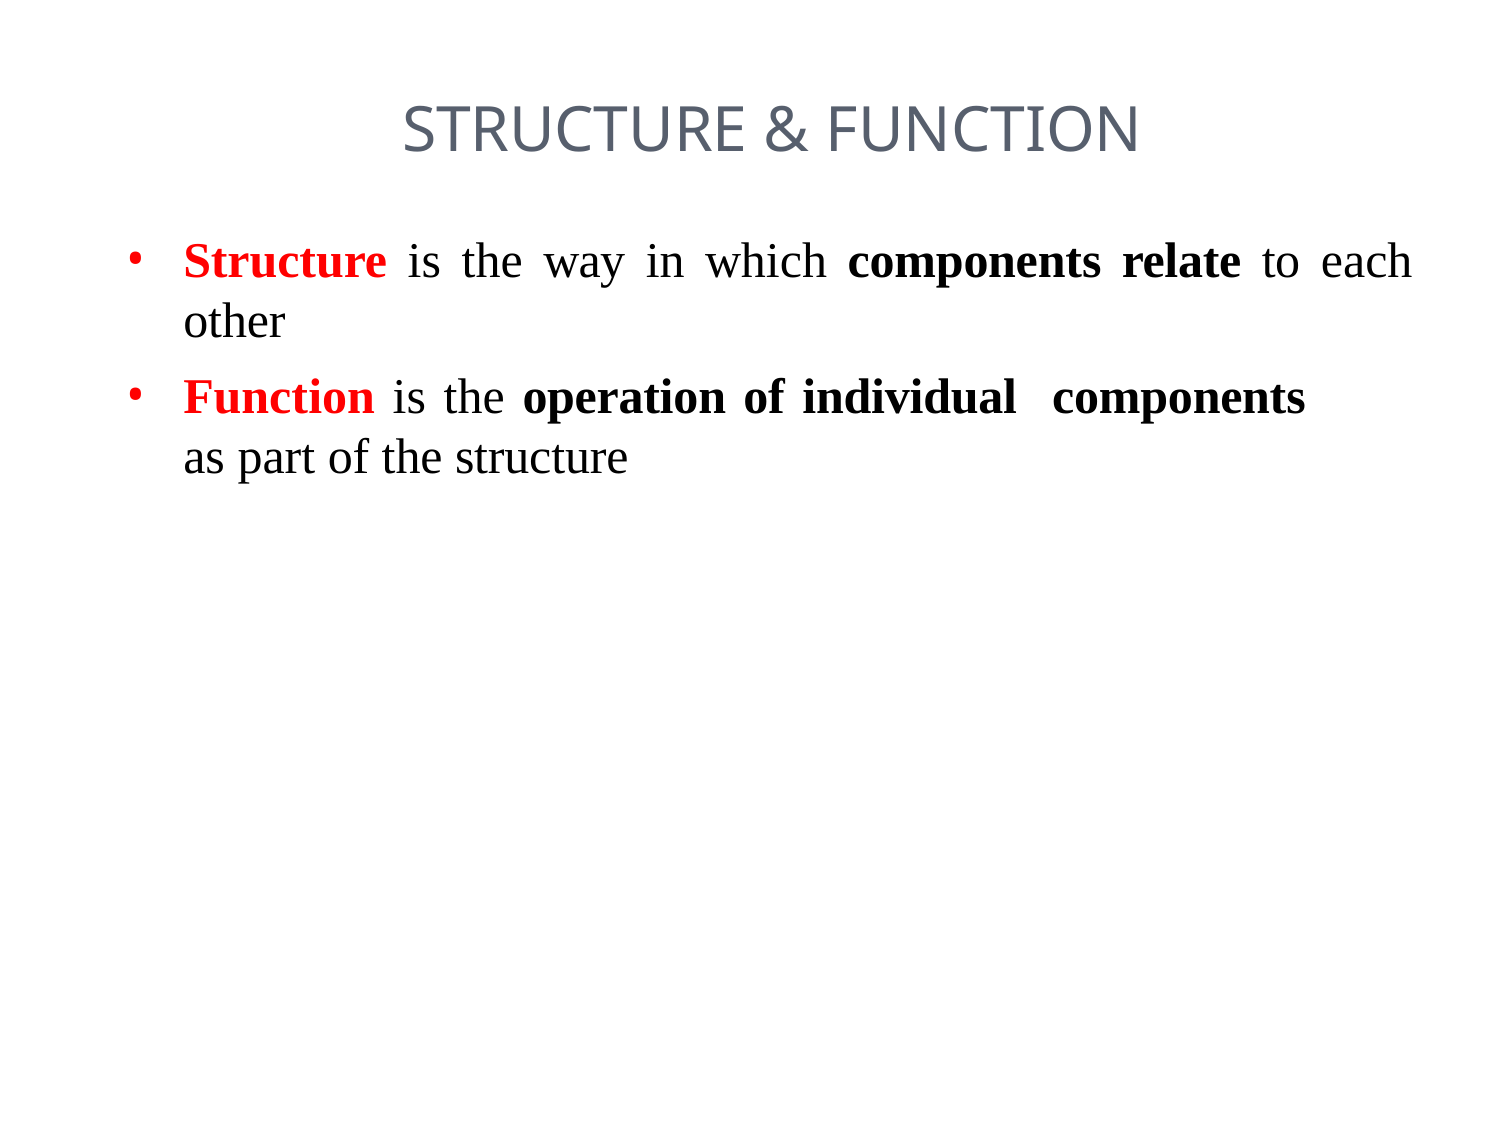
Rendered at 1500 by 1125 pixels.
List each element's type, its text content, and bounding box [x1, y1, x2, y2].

text_box Structure is the way in which components relate to each other Function is the operation of individual components as part of the structure [124, 224, 1413, 483]
title Structure & Function [399, 0, 1182, 165]
